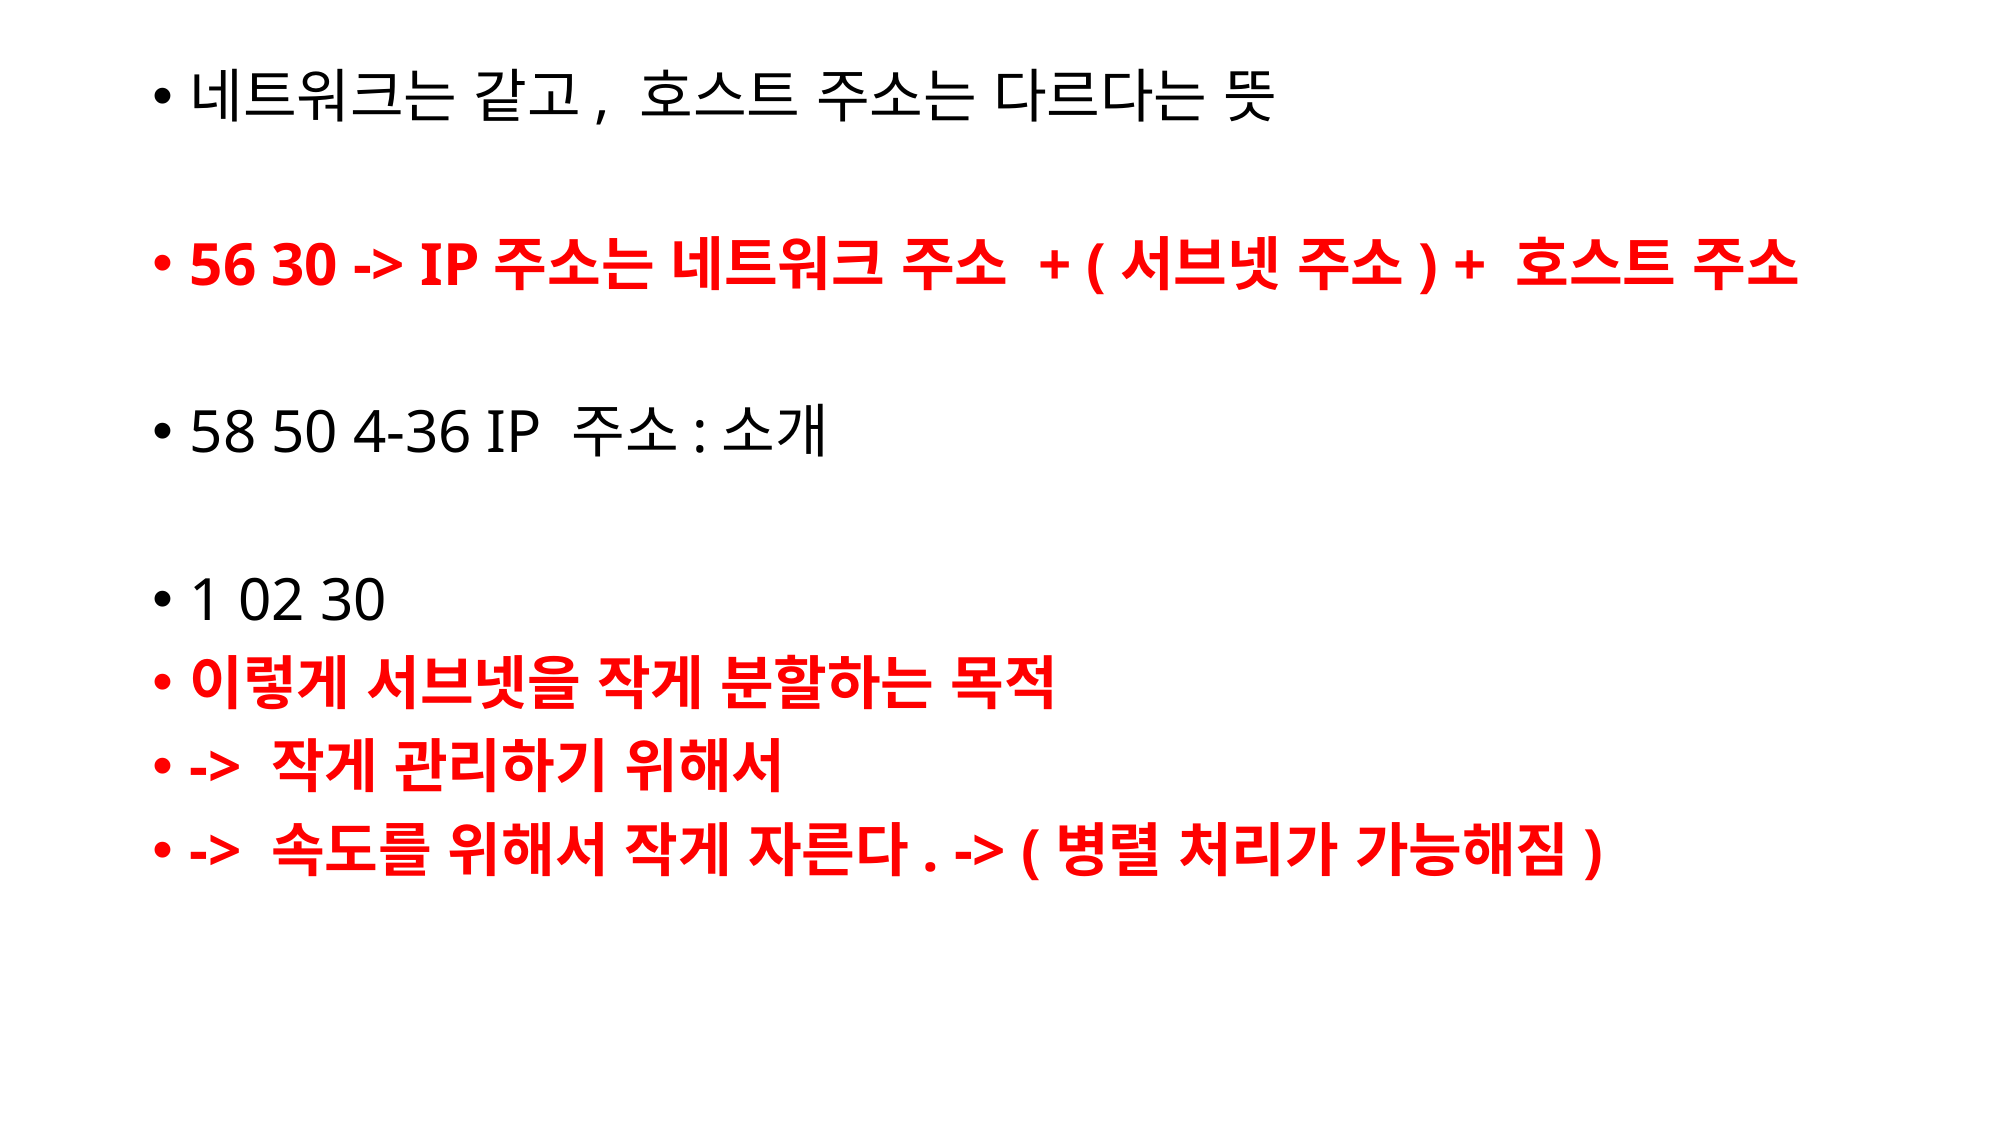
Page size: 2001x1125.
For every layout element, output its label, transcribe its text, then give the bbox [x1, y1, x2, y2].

list 네트워크는 같고, 호스트 주소는 다르다는 뜻 56 30 -> IP주소는 네트워크 주소 + (서브넷 주소) + 호스트 주소 58 50 4-36 IP 주소:소개 1 02 30 이렇게 서브넷을 작게 분할하는 목적 -> 작게 관리하기 위해서 -> 속도를 위해서 작게 자른다. -> (병렬 처리가 가능해짐) [137, 59, 1927, 1014]
